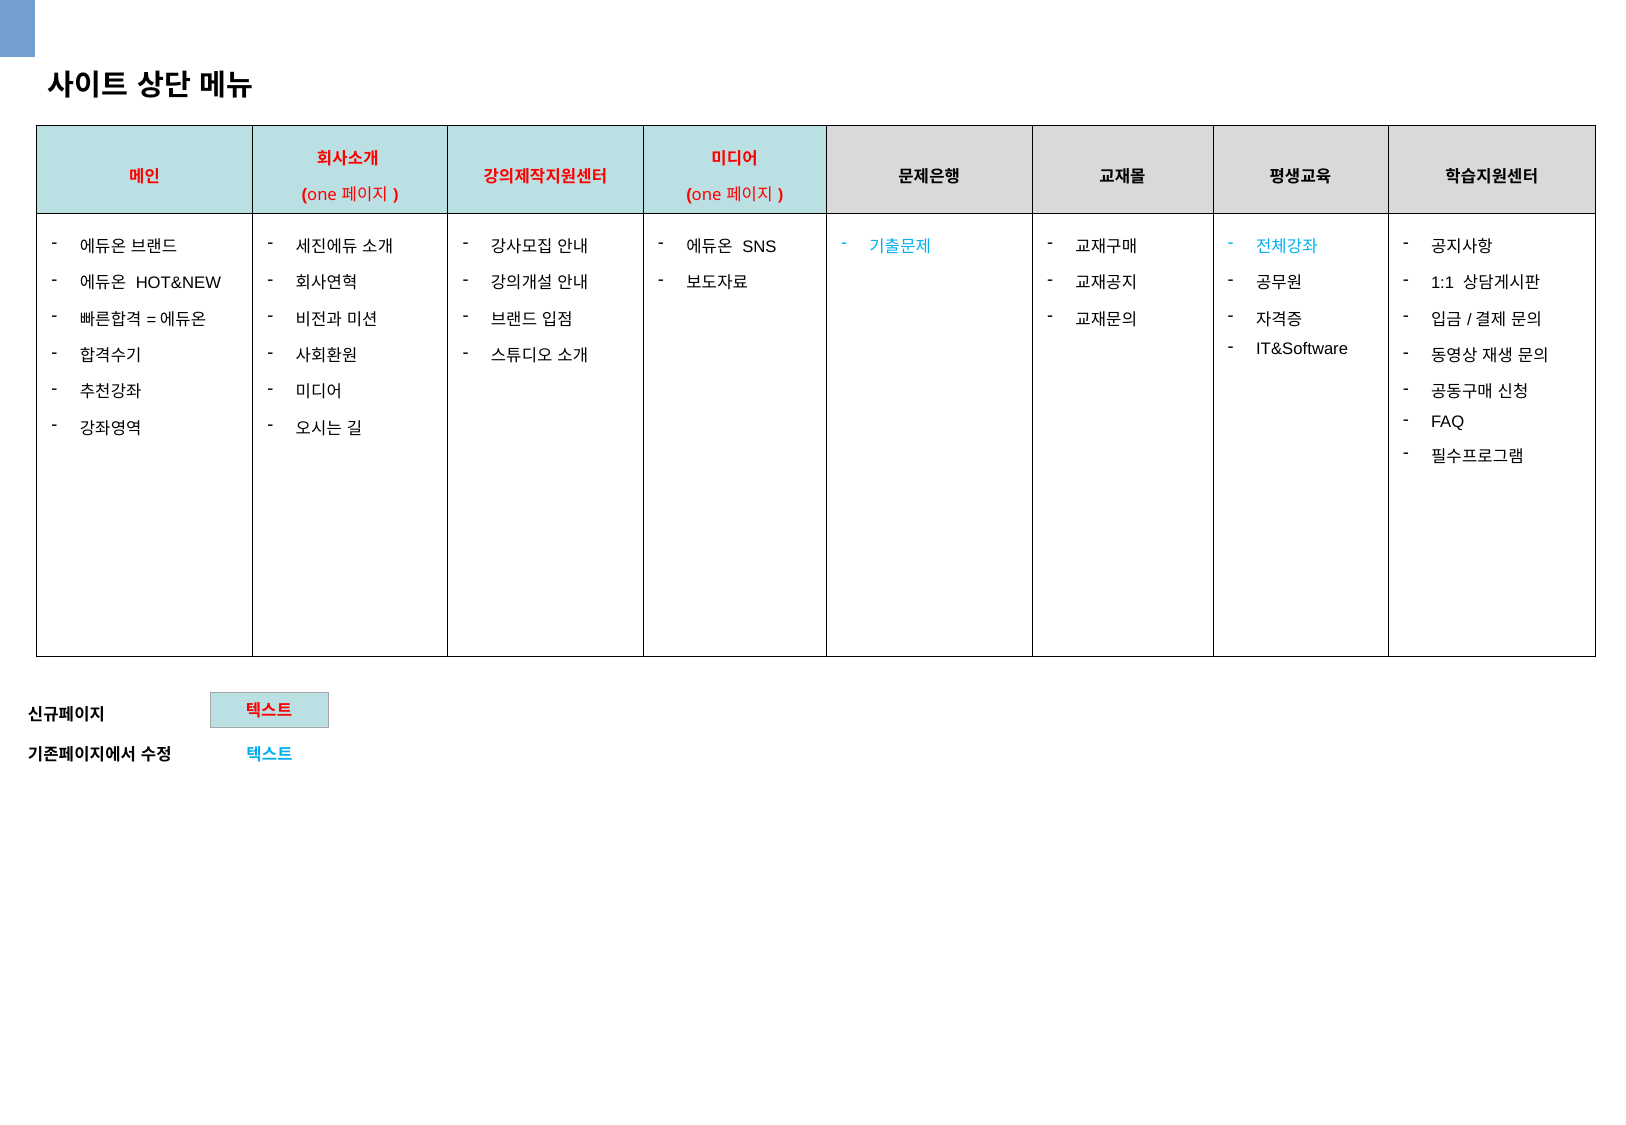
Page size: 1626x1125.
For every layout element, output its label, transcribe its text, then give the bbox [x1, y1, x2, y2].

table_header 회사소개 (one페이지) [253, 126, 447, 213]
table_header 평생교육 [1214, 126, 1388, 213]
table_cell 에듀온 브랜드 에듀온 HOT&NEW 빠른합격=에듀온 합격수기 추천강좌 강좌영역 [37, 214, 252, 656]
table_cell 에듀온 SNS 보도자료 [644, 214, 826, 656]
table_cell 공지사항 1:1 상담게시판 입금/결제 문의 동영상 재생 문의 공동구매 신청 FAQ 필수프로그램 [1389, 214, 1595, 656]
text_box 사이트 상단 메뉴 [32, 59, 1114, 109]
table_cell 세진에듀 소개 회사연혁 비전과 미션 사회환원 미디어 오시는 길 [253, 214, 447, 656]
text_box 텍스트 [210, 736, 329, 772]
table_header 문제은행 [827, 126, 1032, 213]
table_header 학습지원센터 [1389, 126, 1595, 213]
table_header 메인 [37, 126, 252, 213]
table_header 미디어 (one페이지) [644, 126, 826, 213]
table_cell 강사모집 안내 강의개설 안내 브랜드 입점 스튜디오 소개 [448, 214, 643, 656]
table_cell 기출문제 [827, 214, 1032, 656]
table_cell 전체강좌 공무원 자격증 IT&Software [1214, 214, 1388, 656]
text_box 텍스트 [210, 692, 329, 728]
table_header 강의제작지원센터 [448, 126, 643, 213]
table_header 교재몰 [1033, 126, 1213, 213]
table_cell 교재구매 교재공지 교재문의 [1033, 214, 1213, 656]
text_box 신규페이지 기존페이지에서 수정 [12, 696, 214, 851]
